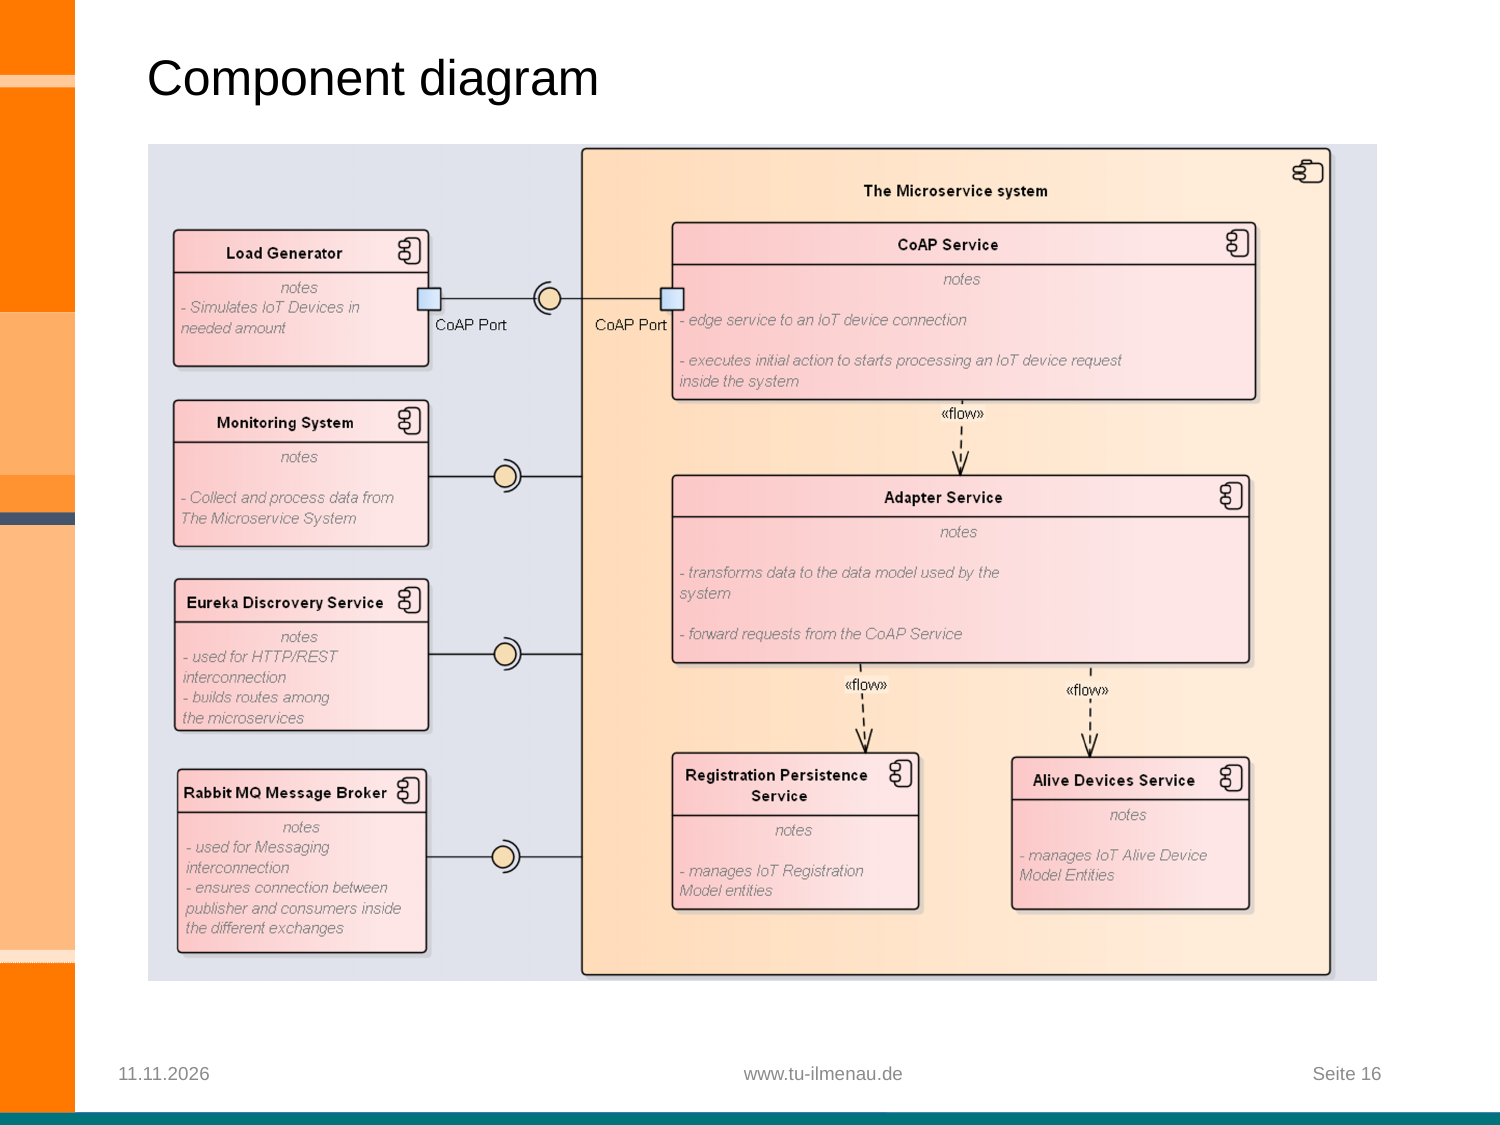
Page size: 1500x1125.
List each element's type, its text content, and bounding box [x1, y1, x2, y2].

text_box Component diagram [132, 37, 615, 113]
slide_number Seite 16 [1059, 1042, 1397, 1103]
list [148, 144, 1378, 981]
footer www.tu-ilmenau.de [643, 1042, 1004, 1103]
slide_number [103, 1042, 441, 1103]
